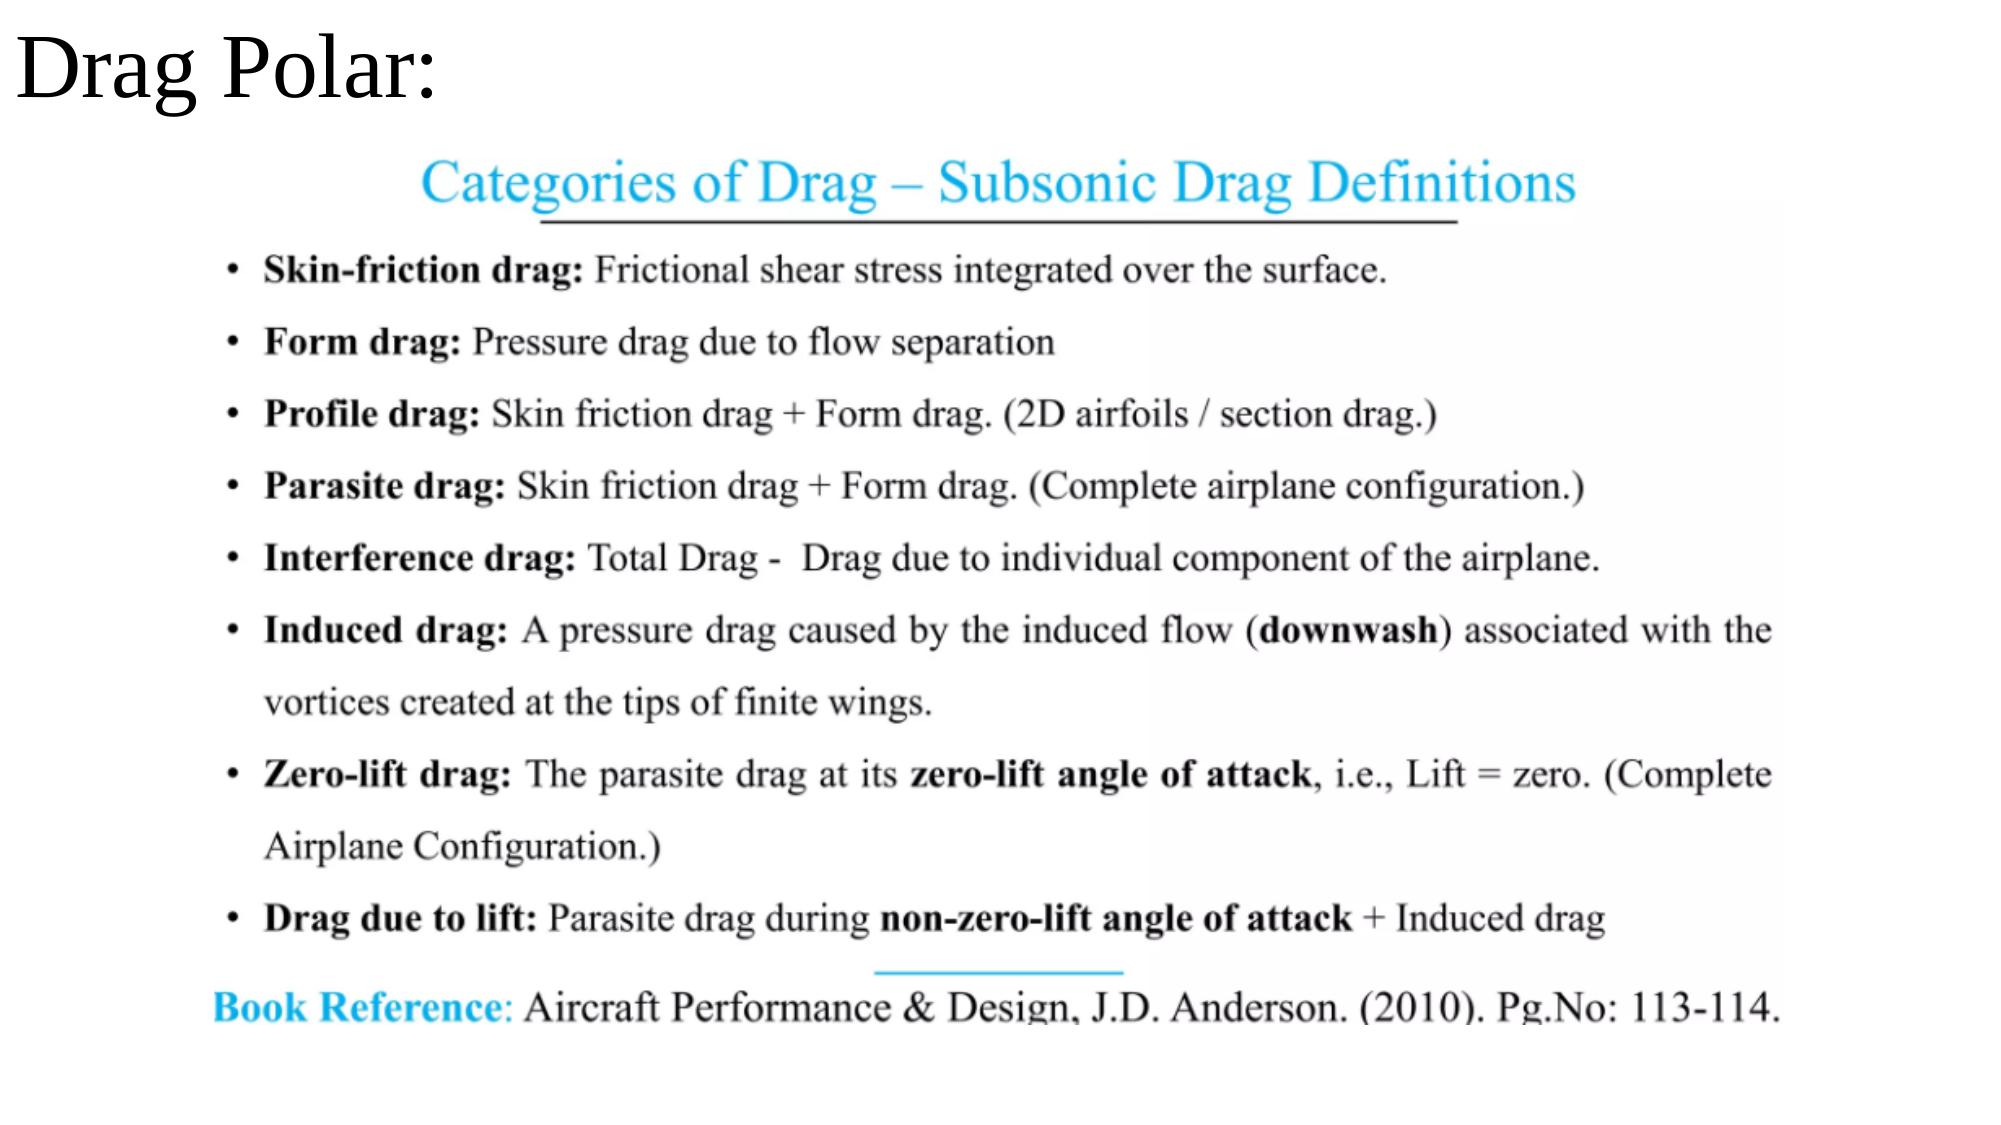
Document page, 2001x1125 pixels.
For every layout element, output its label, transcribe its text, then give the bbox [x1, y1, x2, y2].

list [213, 156, 1787, 1026]
title Drag Polar: [0, 3, 1725, 133]
